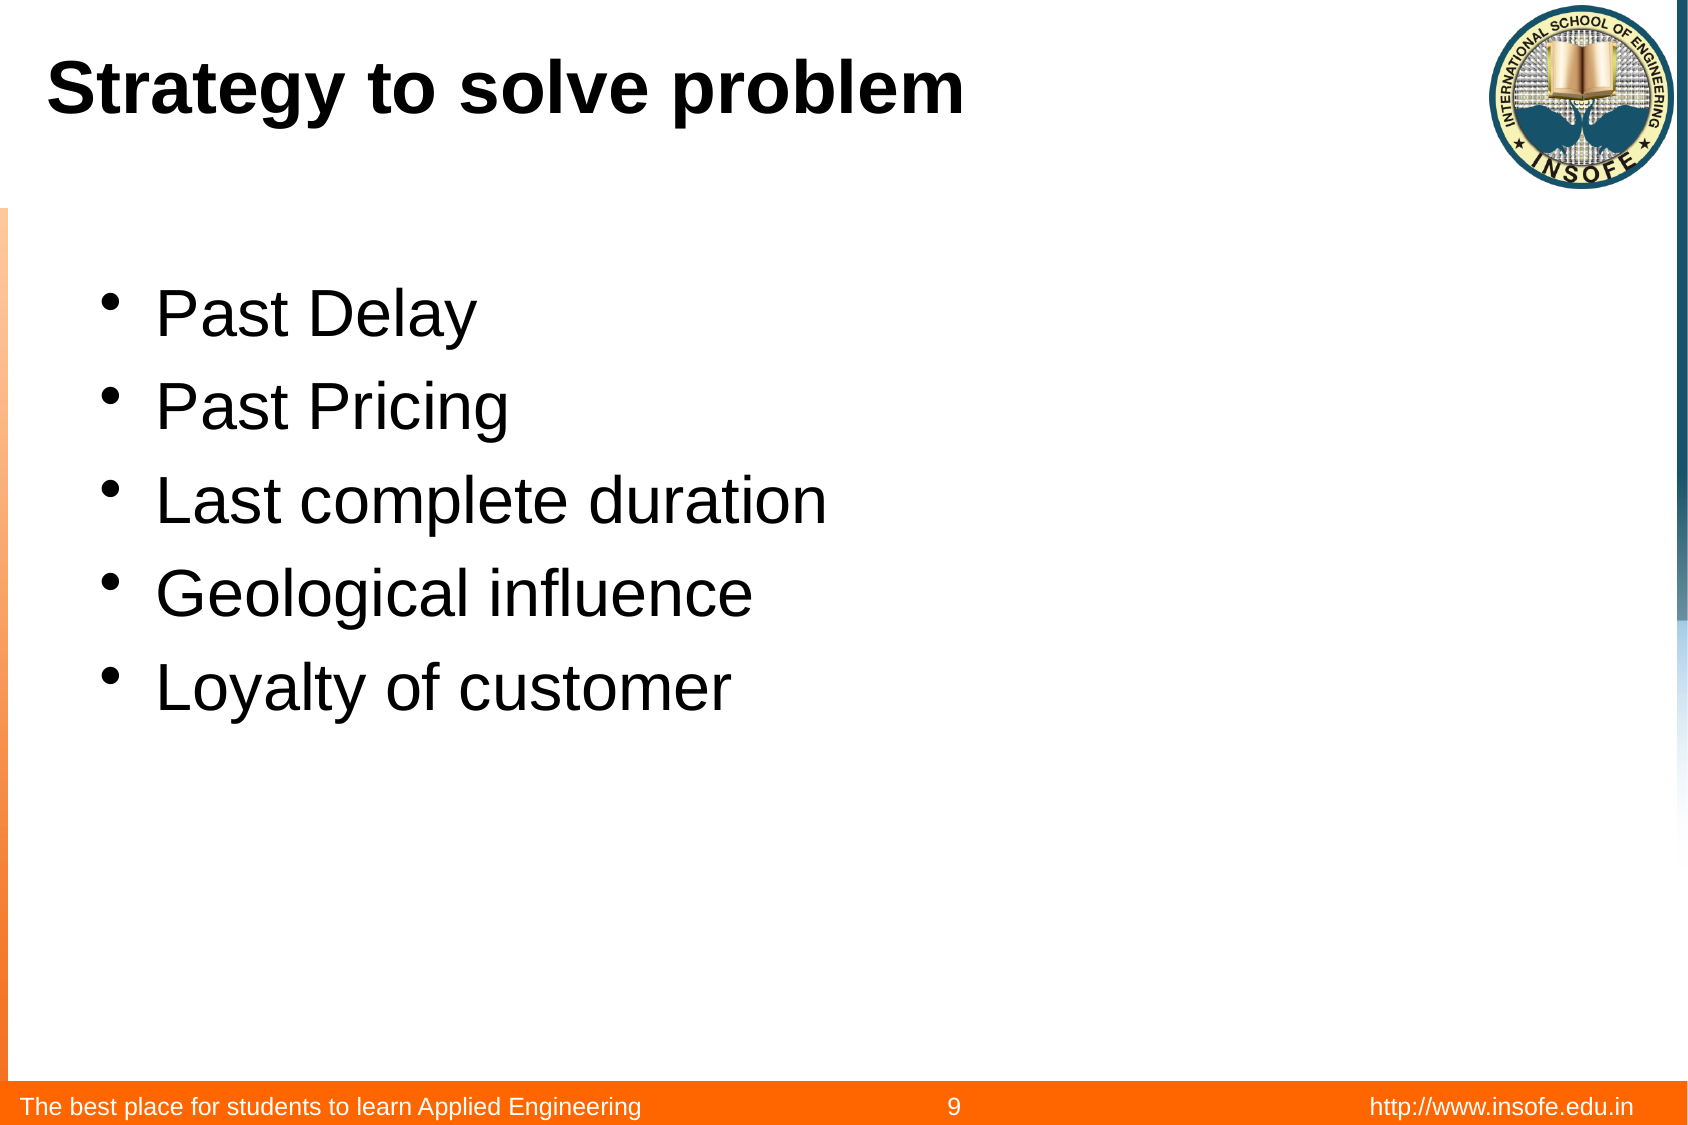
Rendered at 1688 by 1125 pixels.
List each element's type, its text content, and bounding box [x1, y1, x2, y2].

picture [1489, 5, 1674, 189]
title Strategy to solve problem [31, 24, 1379, 143]
picture [0, 208, 8, 1081]
list Past Delay Past Pricing Last complete duration Geological influence Loyalty of customer [84, 262, 1604, 1005]
picture [1677, 0, 1688, 866]
